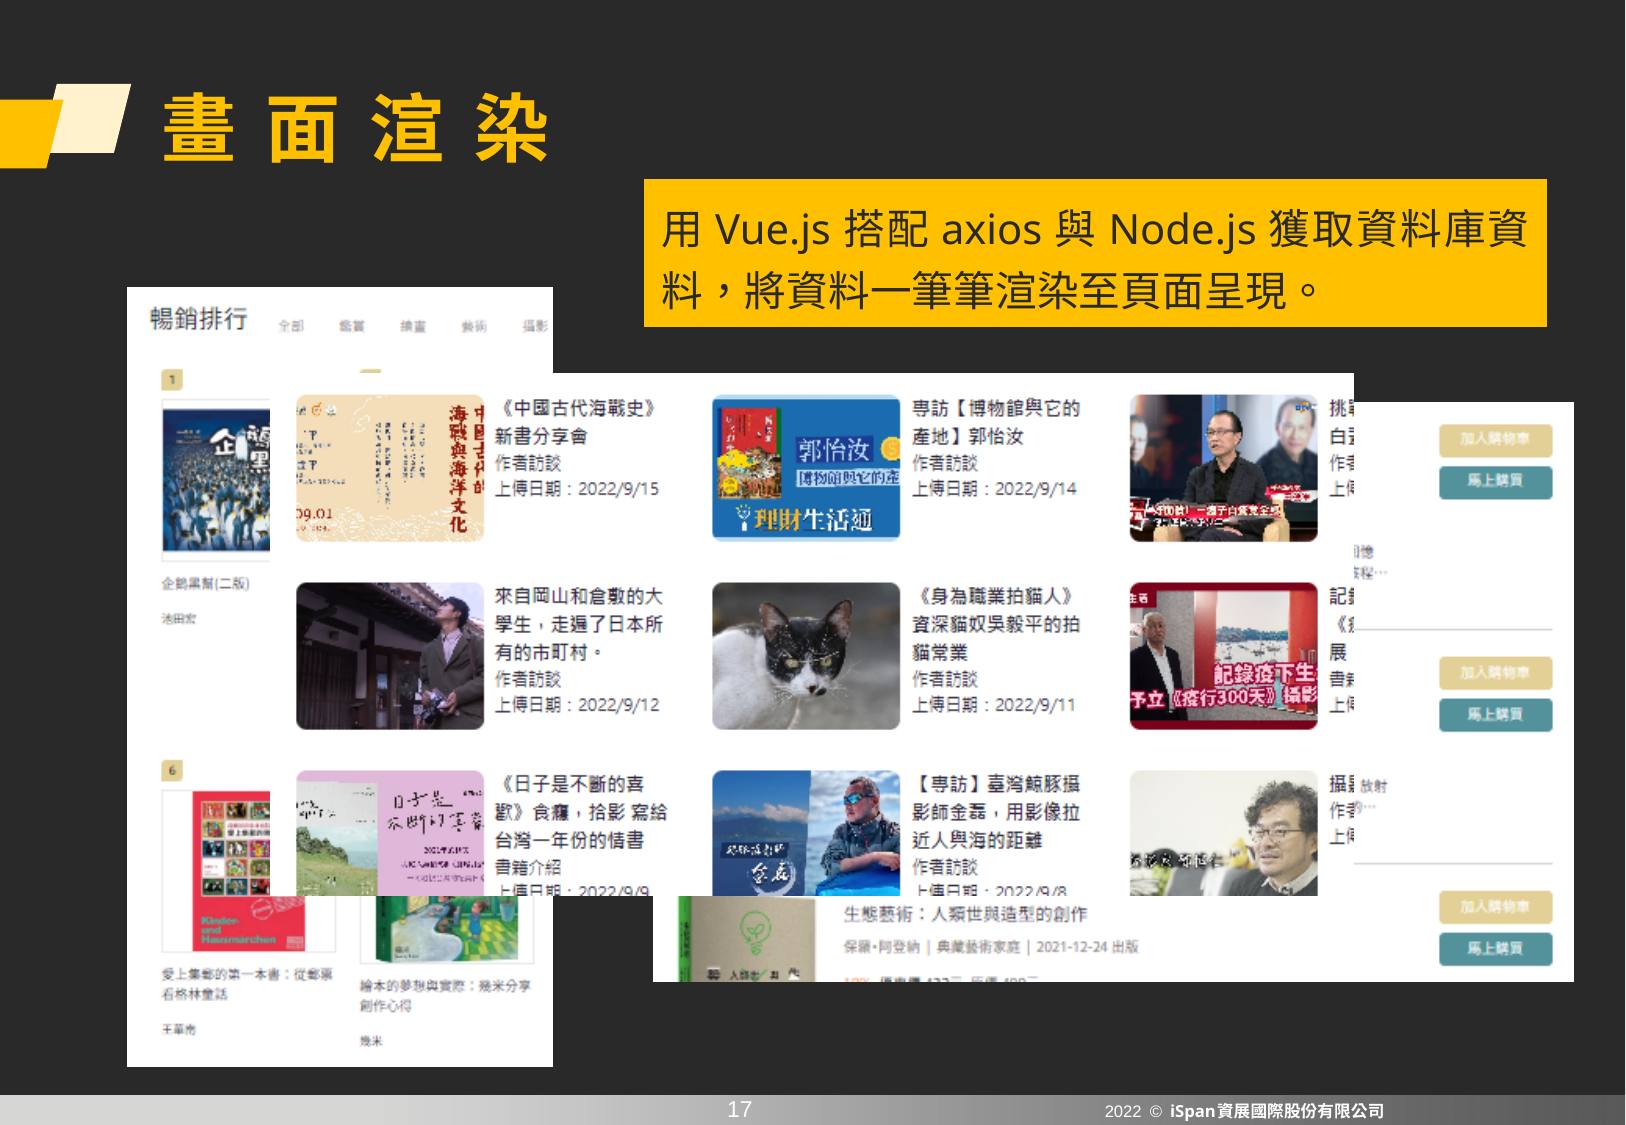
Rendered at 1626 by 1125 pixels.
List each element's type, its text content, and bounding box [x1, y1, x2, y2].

picture [0, 0, 1626, 1125]
text_box 用Vue.js搭配axios與Node.js獲取資料庫資料，將資料一筆筆渲染至頁面呈現。 [646, 182, 1545, 324]
text_box 畫 面 渲 染 [146, 70, 1247, 183]
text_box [0, 83, 132, 169]
